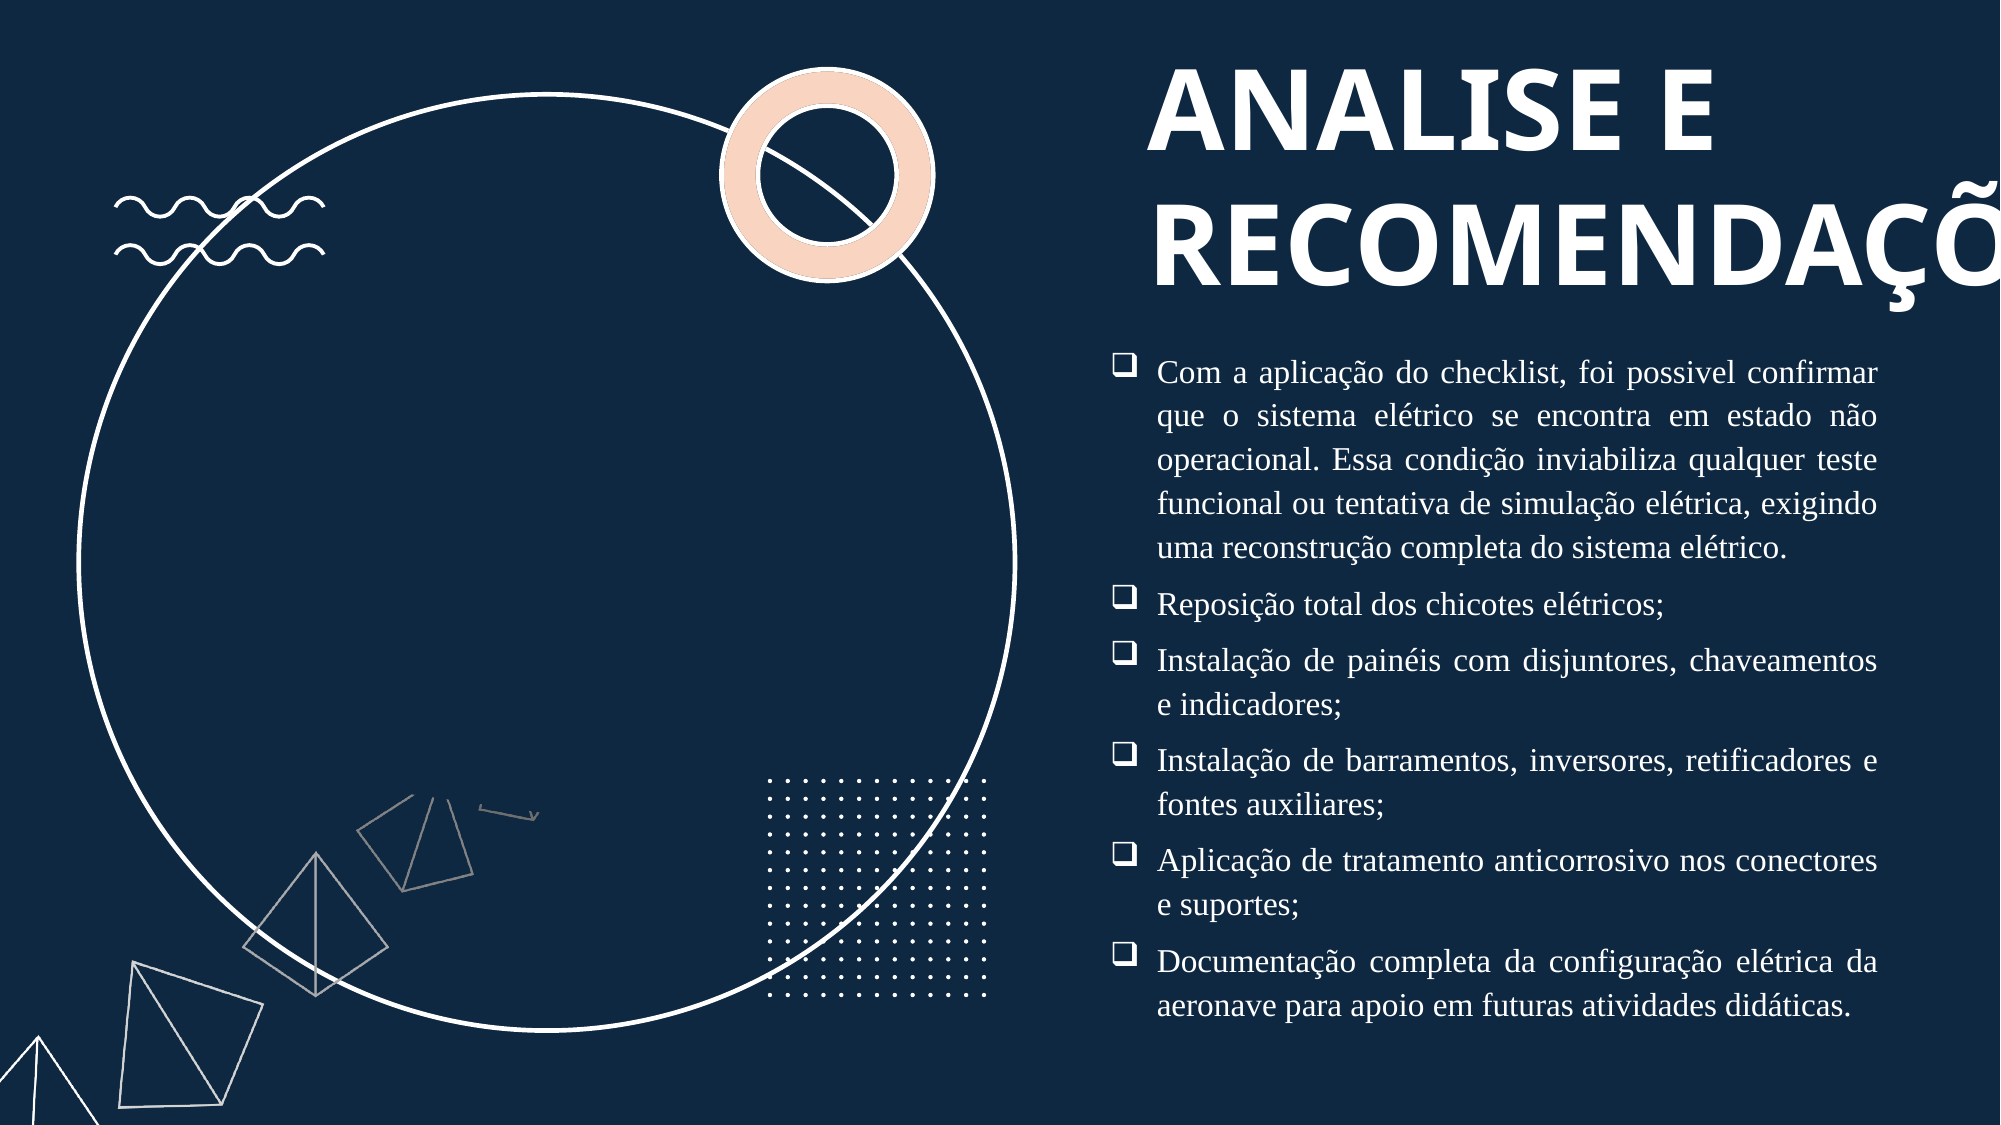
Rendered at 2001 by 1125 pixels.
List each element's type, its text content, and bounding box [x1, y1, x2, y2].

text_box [113, 195, 326, 267]
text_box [767, 778, 987, 998]
text_box [77, 92, 1015, 1033]
text_box [719, 67, 935, 283]
text_box [0, 0, 2000, 1125]
text_box Com a aplicação do checklist, foi possivel confirmar que o sistema elétrico se encontra em estado não operacional. Essa condição inviabiliza qualquer teste funcional ou tentativa de simulação elétrica, exigindo uma reconstrução completa do sistema elétrico.​ Reposição total dos chicotes elétricos; Instalação de painéis com disjuntores, chaveamentos e indicadores; Instalação de barramentos, inversores, retificadores e fontes auxiliares; Aplicação de tratamento anticorrosivo nos conectores e suportes; Documentação completa da configuração elétrica da aeronave para apoio em futuras atividades didáticas. [1015, 338, 1895, 943]
text_box [0, 736, 567, 1125]
text_box ANALISE E RECOMENDAÇÕES​ [1132, 30, 2000, 316]
